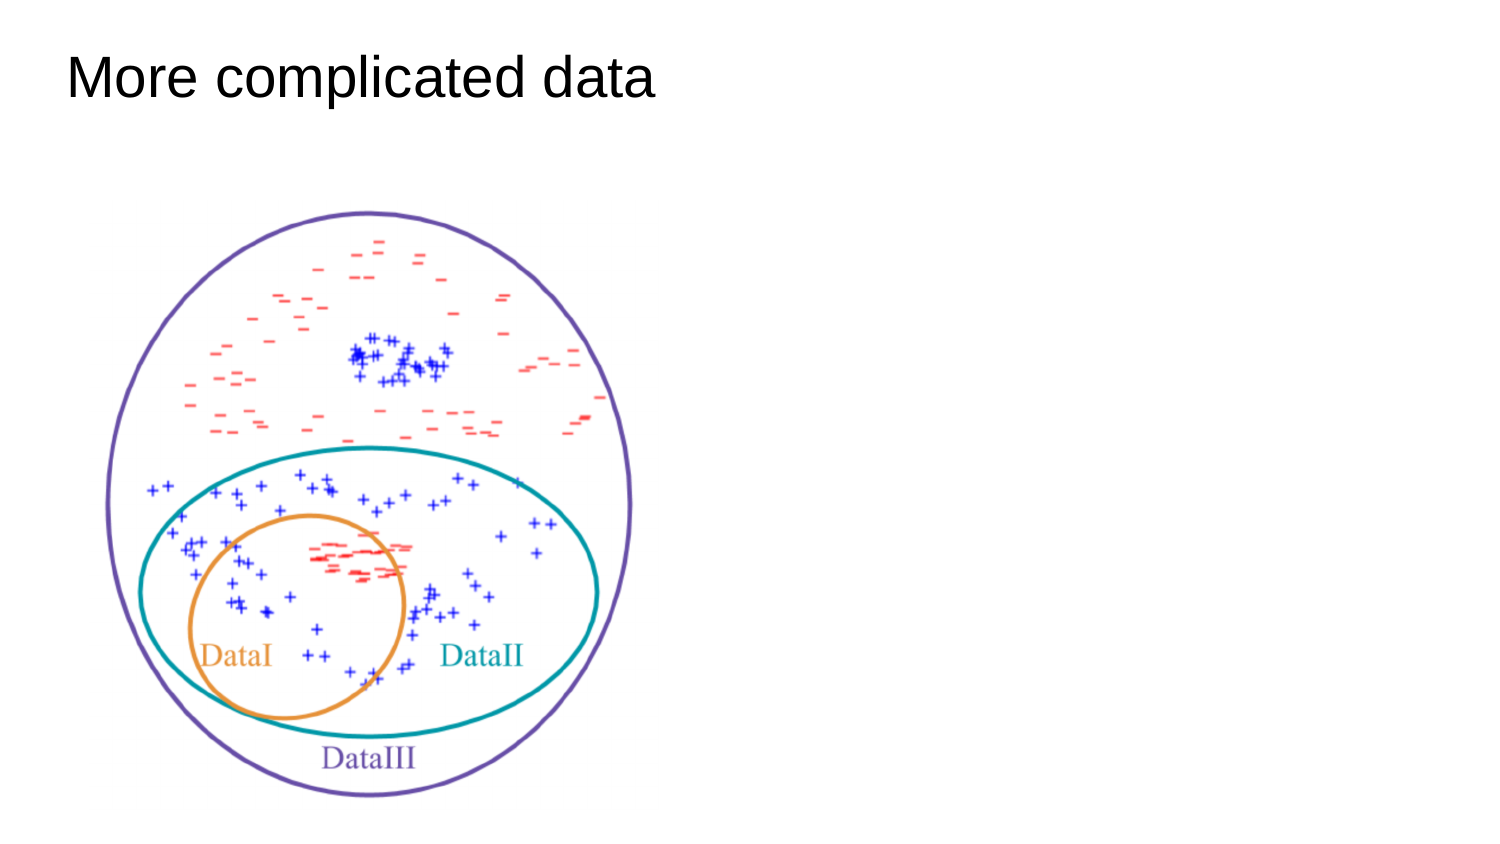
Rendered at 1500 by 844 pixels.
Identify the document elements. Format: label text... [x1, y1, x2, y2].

picture [89, 199, 660, 810]
title More complicated data [51, 24, 1449, 119]
